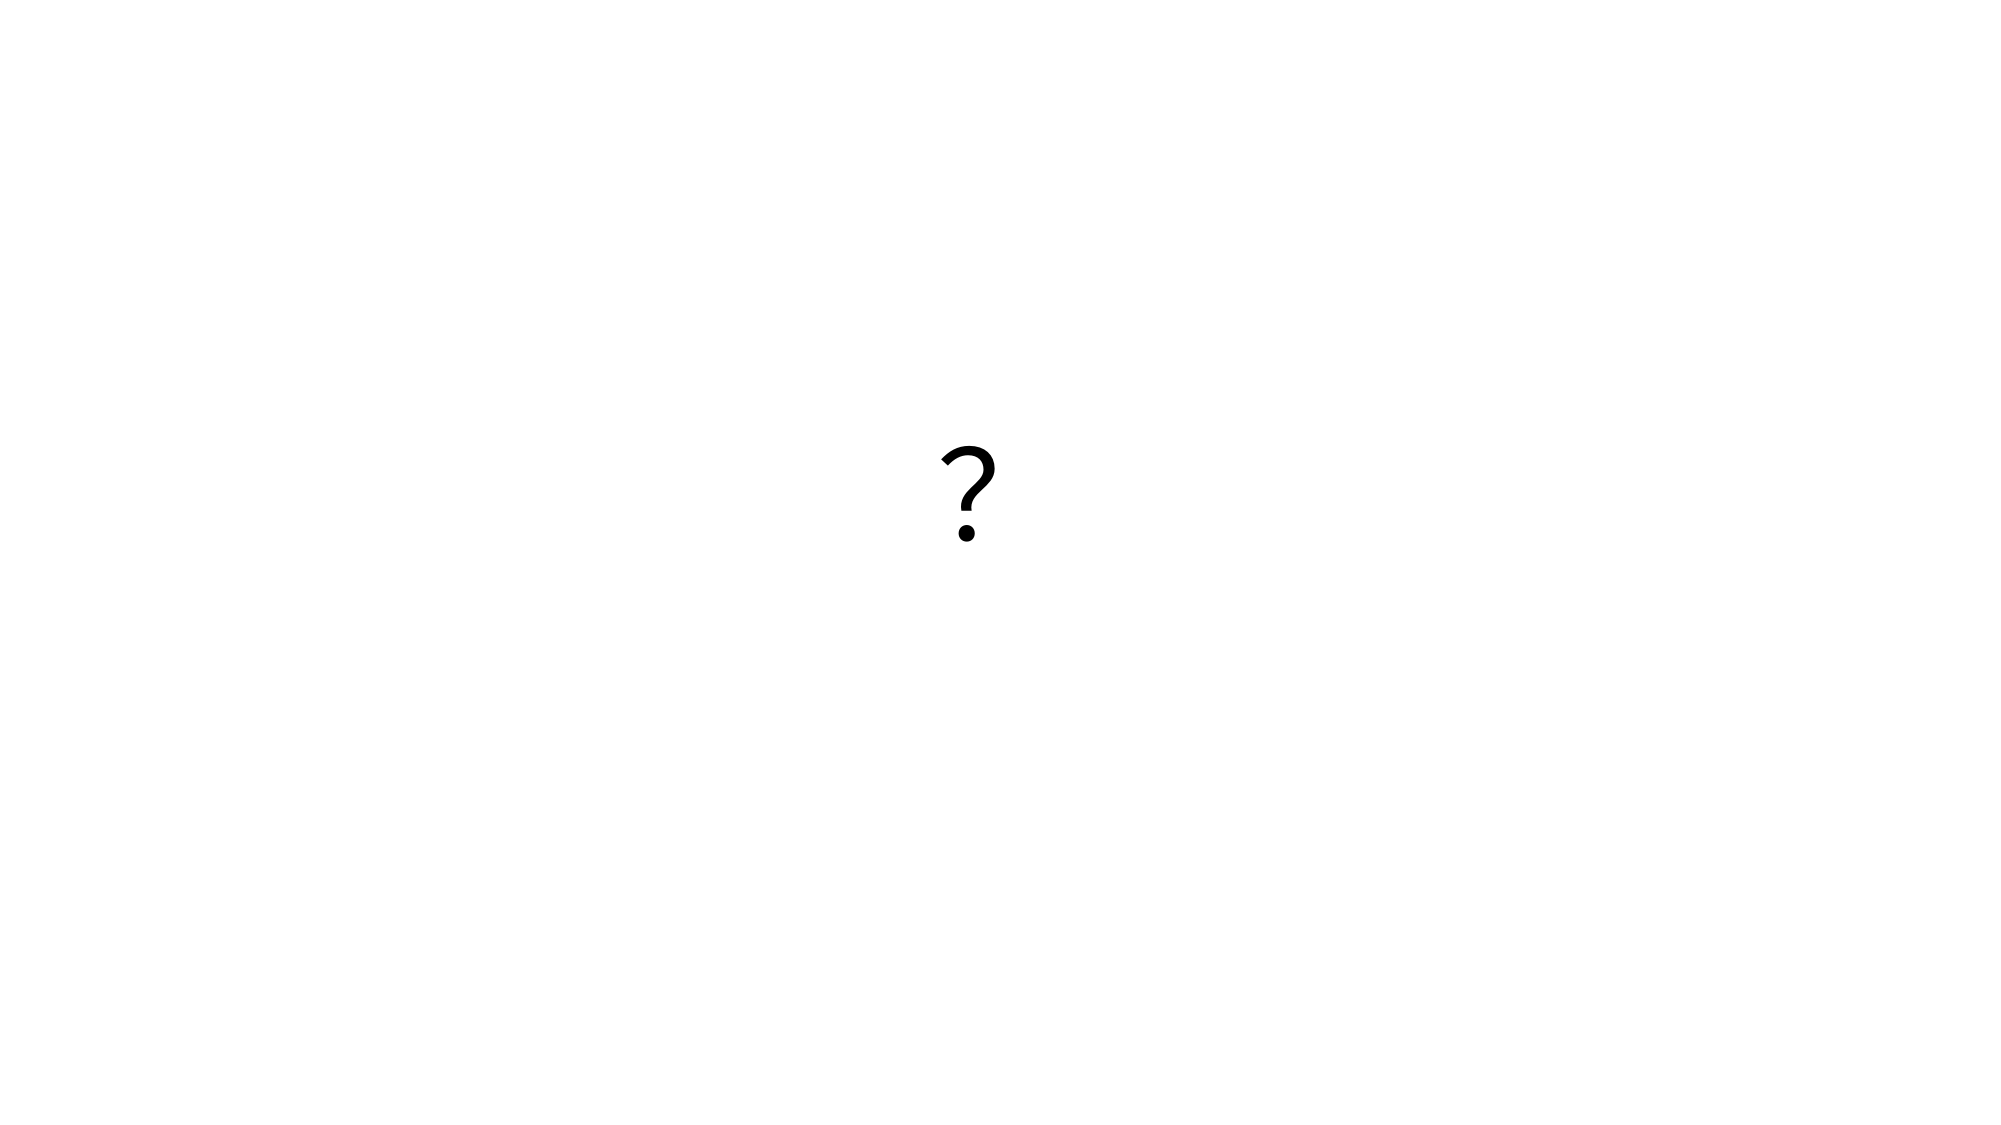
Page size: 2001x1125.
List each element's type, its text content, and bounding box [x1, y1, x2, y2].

title ？ [249, 184, 1750, 576]
